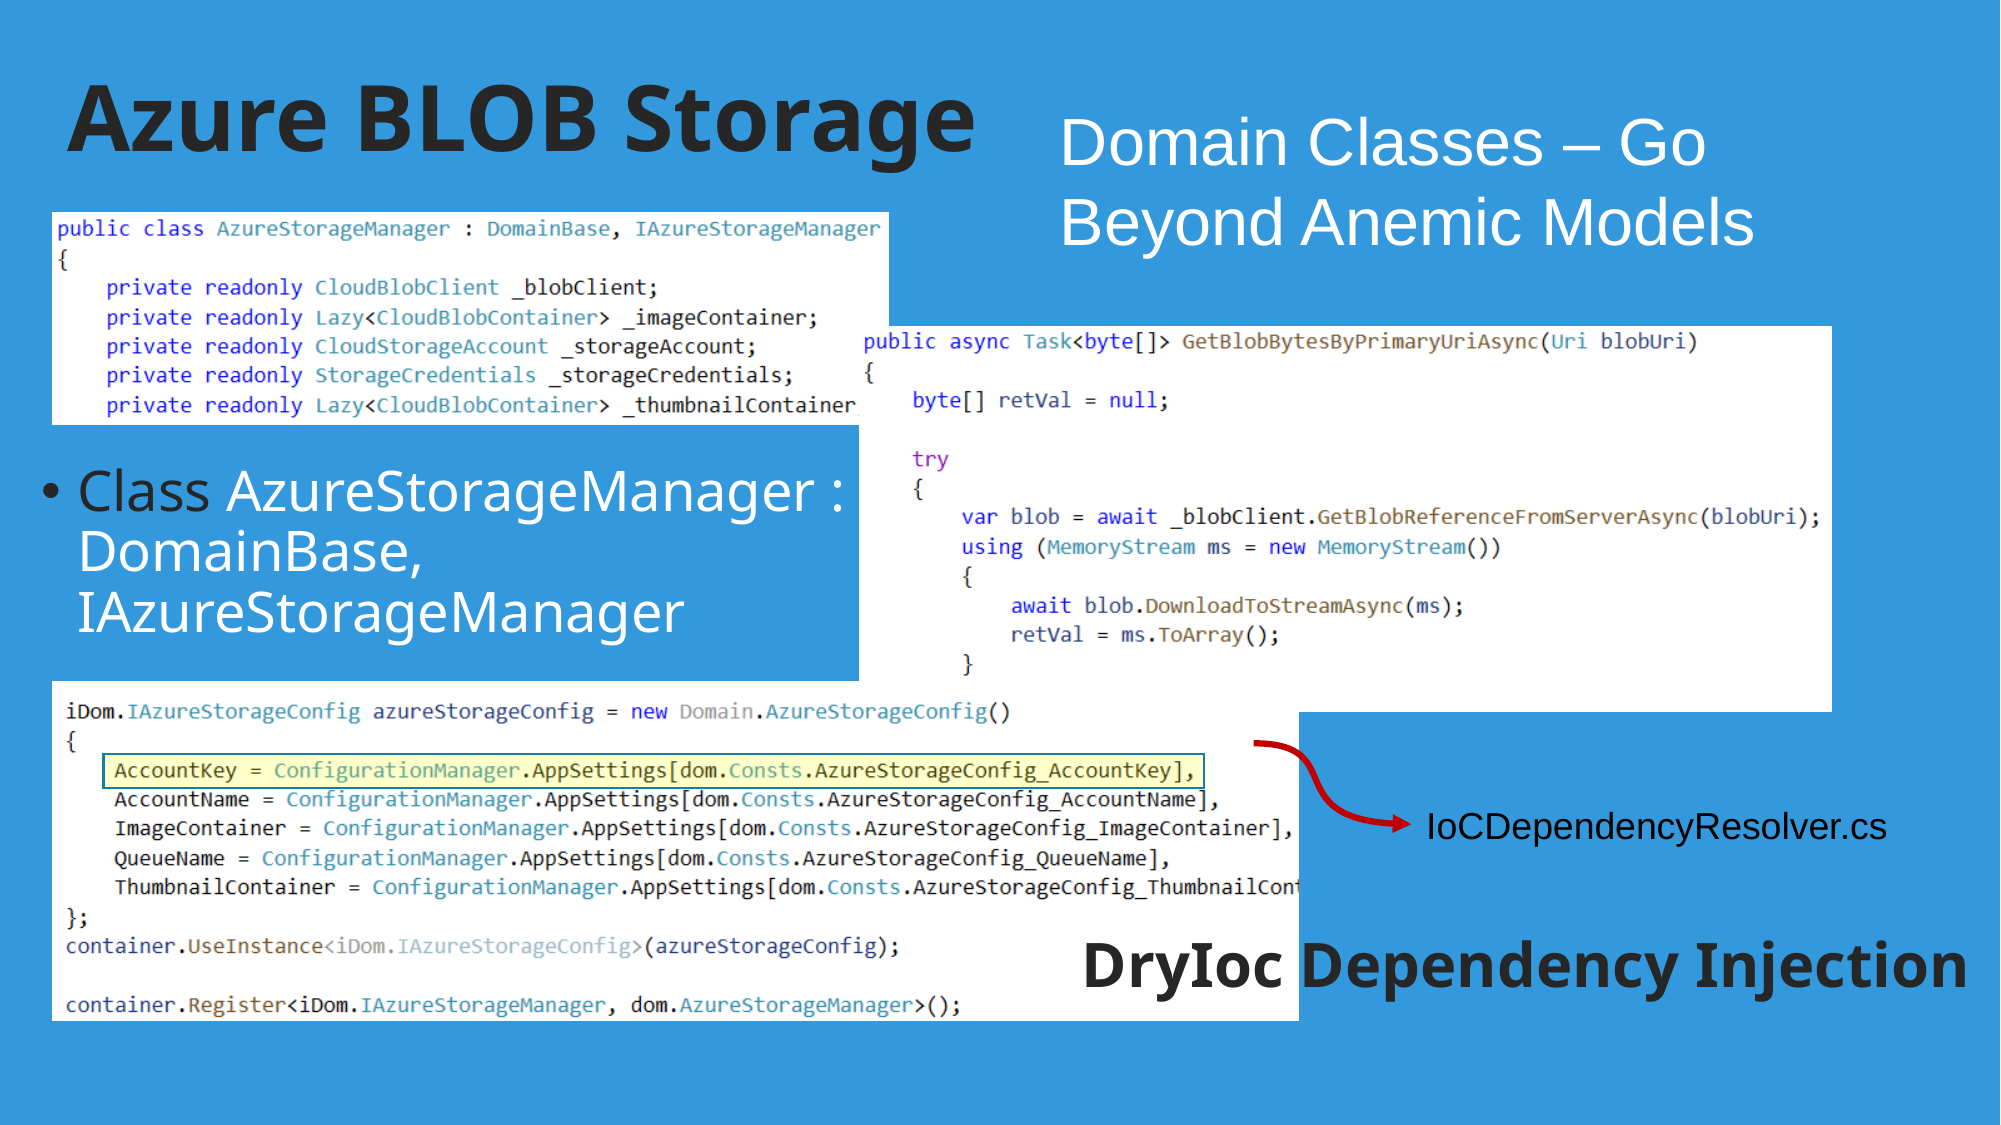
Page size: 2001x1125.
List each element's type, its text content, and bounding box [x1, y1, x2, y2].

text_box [1253, 743, 1409, 825]
picture [52, 212, 1832, 1021]
text_box IoCDependencyResolver.cs [1411, 794, 1903, 854]
list Class AzureStorageManager : DomainBase, IAzureStorageManager [26, 455, 859, 669]
text_box DryIoc Dependency Injection [1066, 905, 1992, 1030]
text_box Domain Classes – Go Beyond Anemic Models [1045, 91, 1772, 266]
title Azure BLOB Storage [52, 59, 1956, 184]
